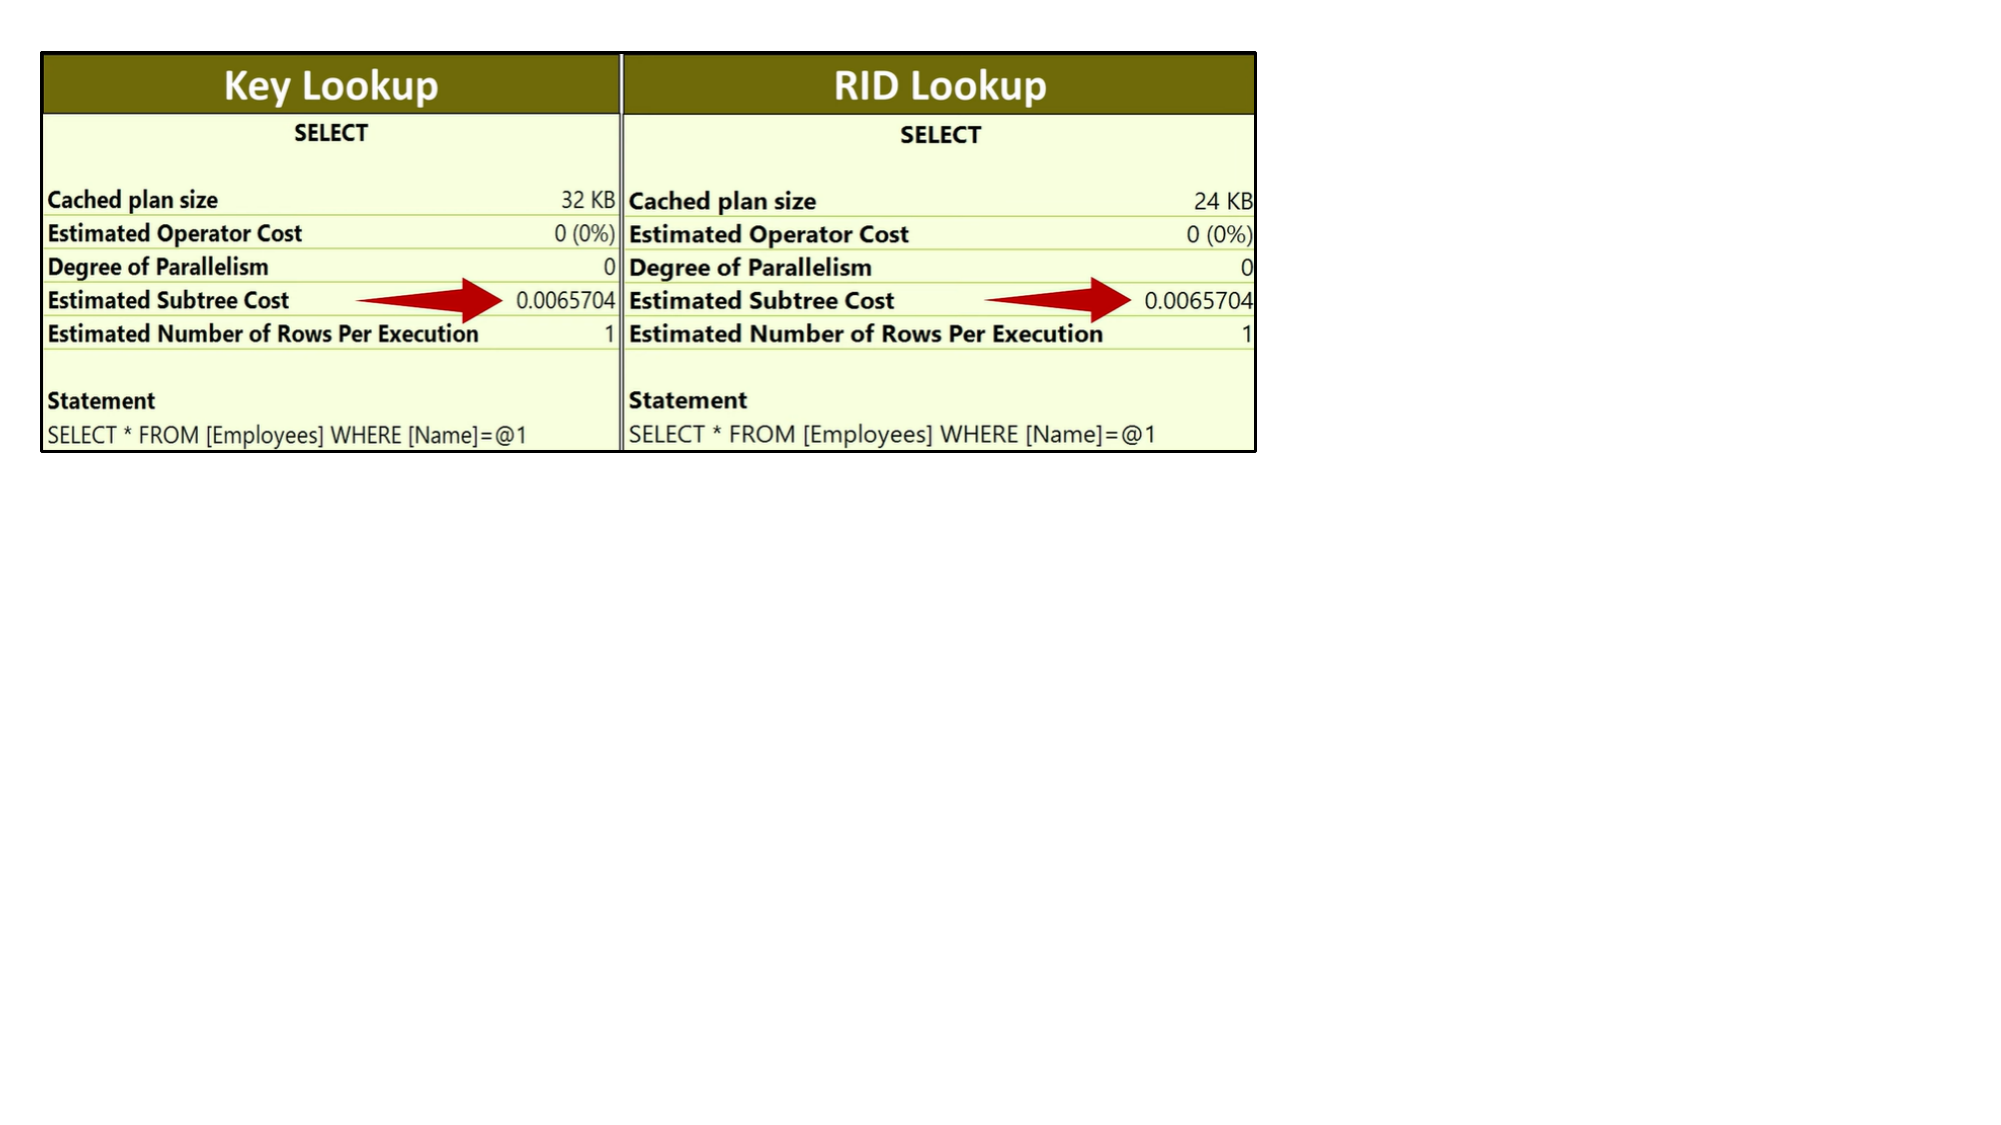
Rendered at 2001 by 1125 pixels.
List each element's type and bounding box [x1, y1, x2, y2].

picture [43, 54, 1255, 450]
